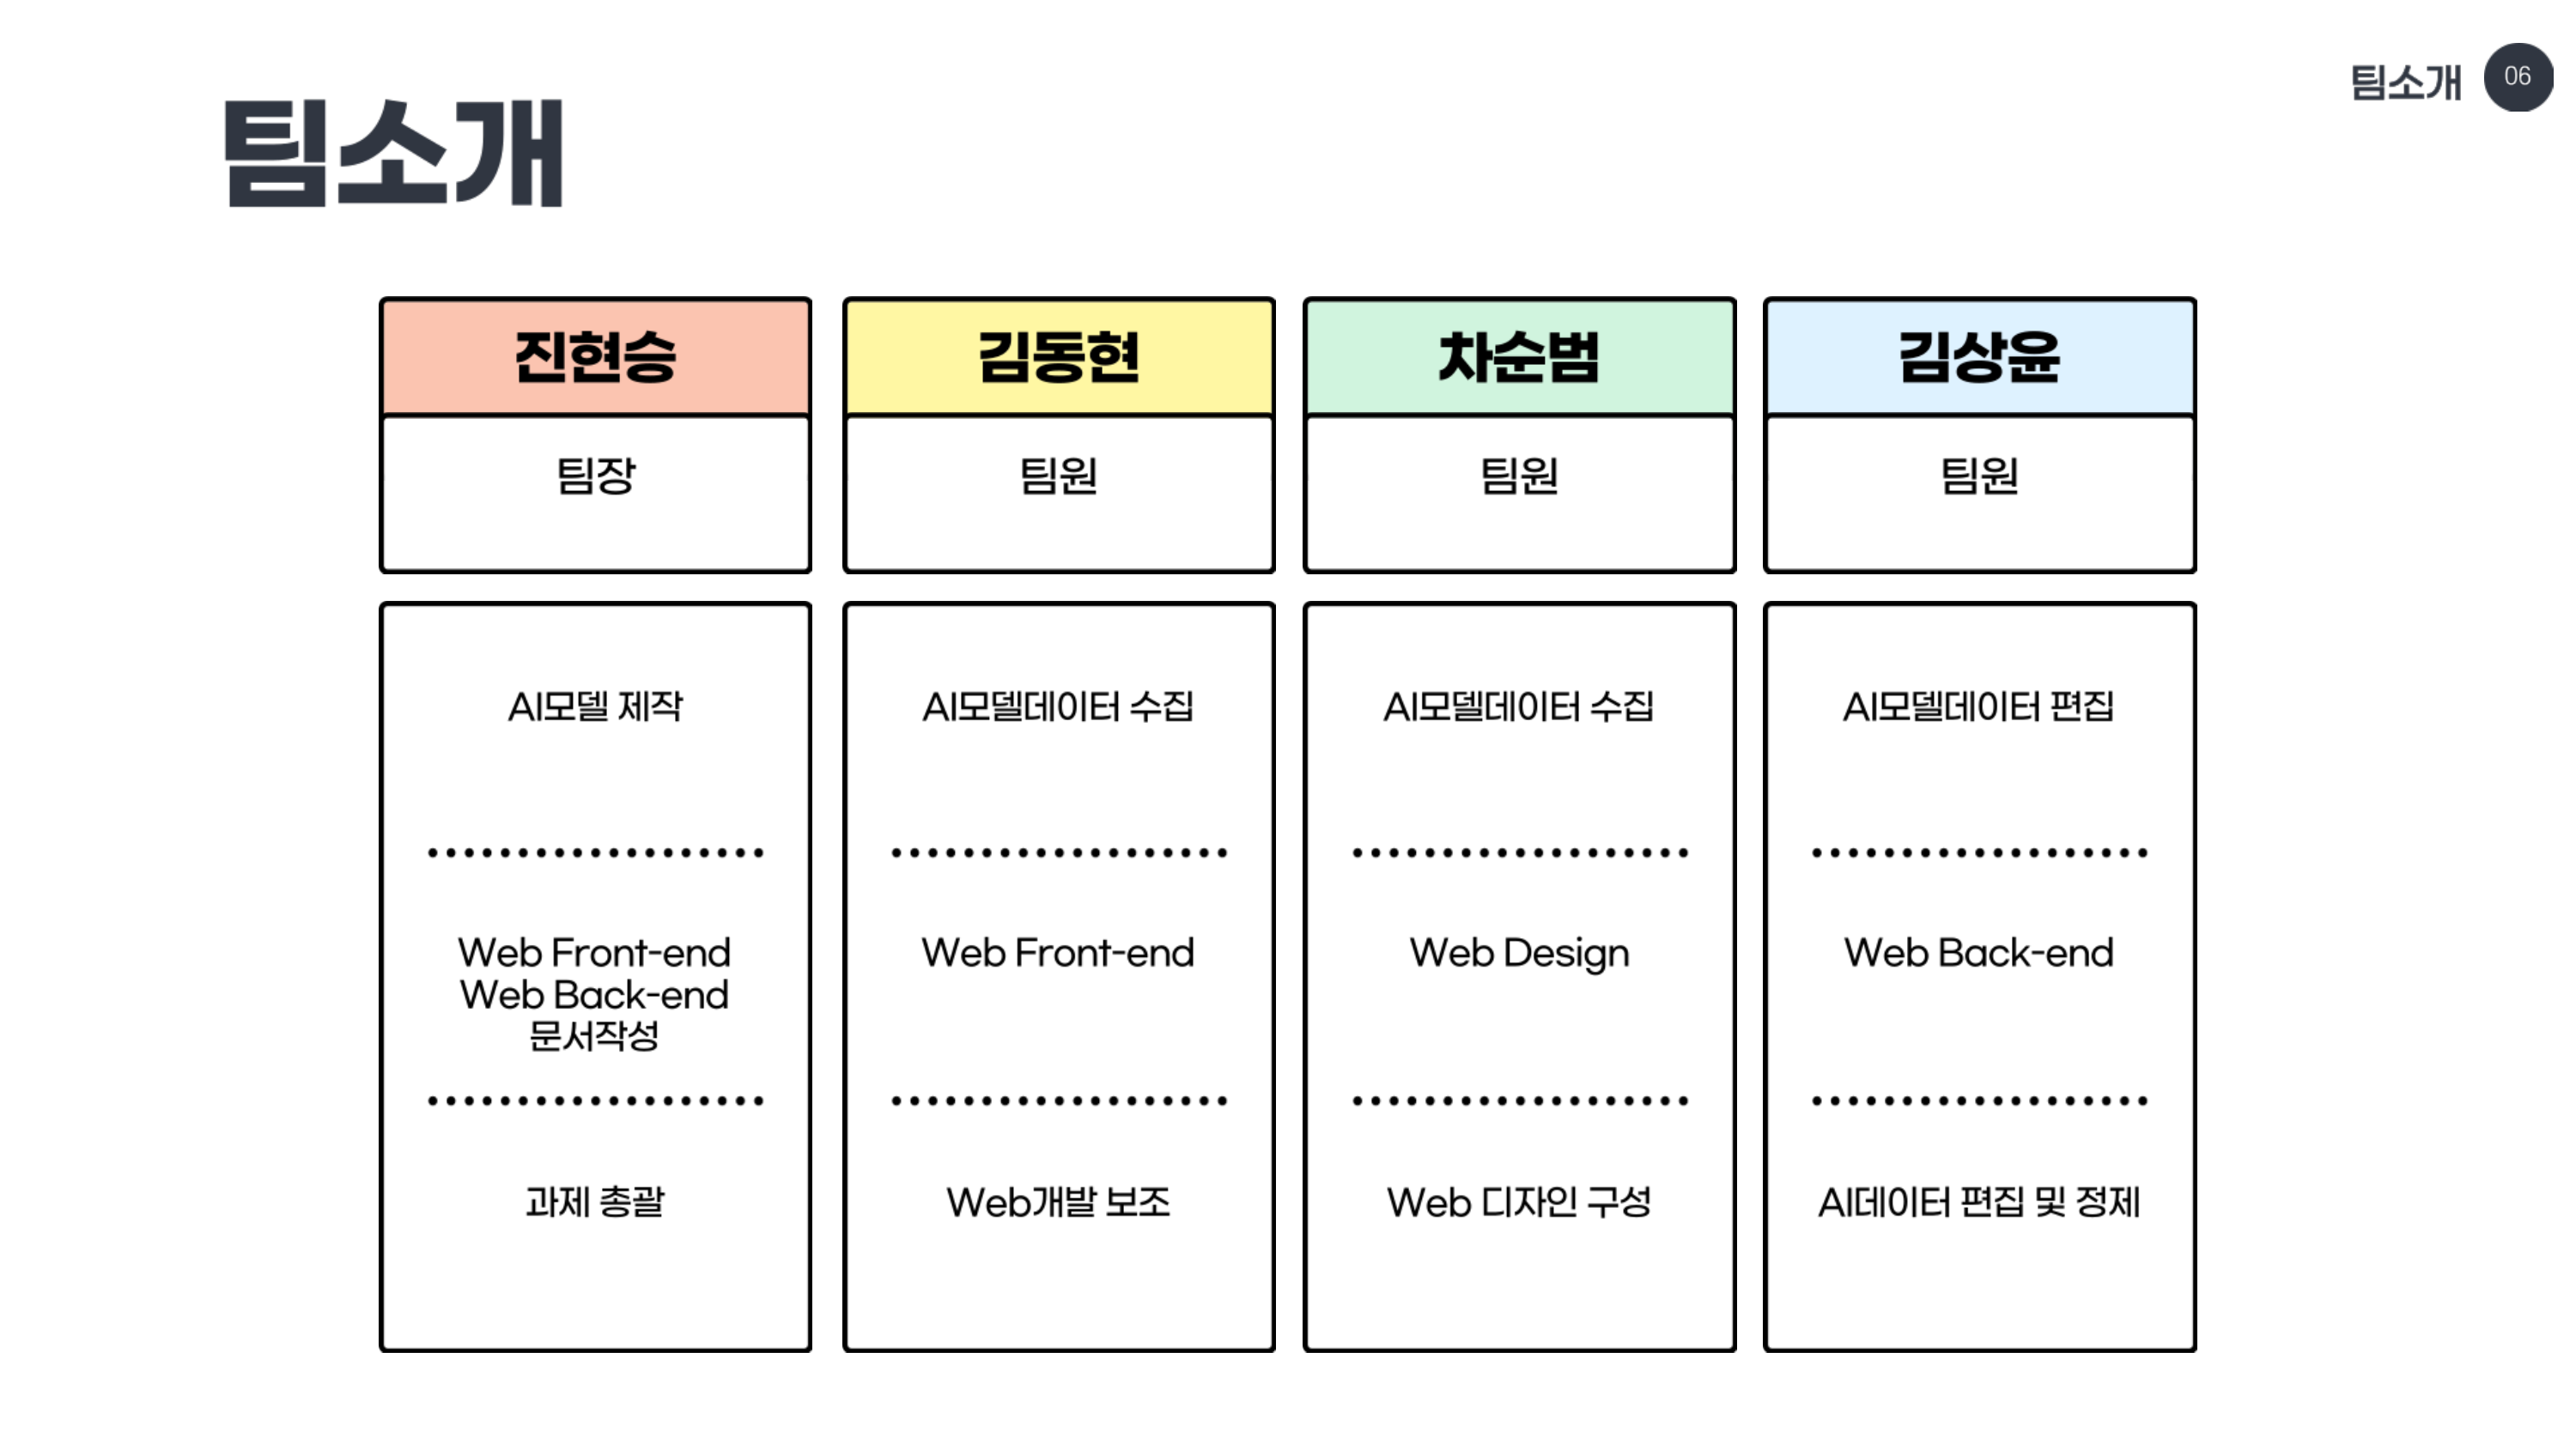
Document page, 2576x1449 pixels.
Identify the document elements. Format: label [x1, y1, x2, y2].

text_box [2245, 42, 2559, 114]
picture [89, 58, 627, 285]
picture [2239, 53, 2482, 126]
text_box [379, 296, 2197, 1353]
